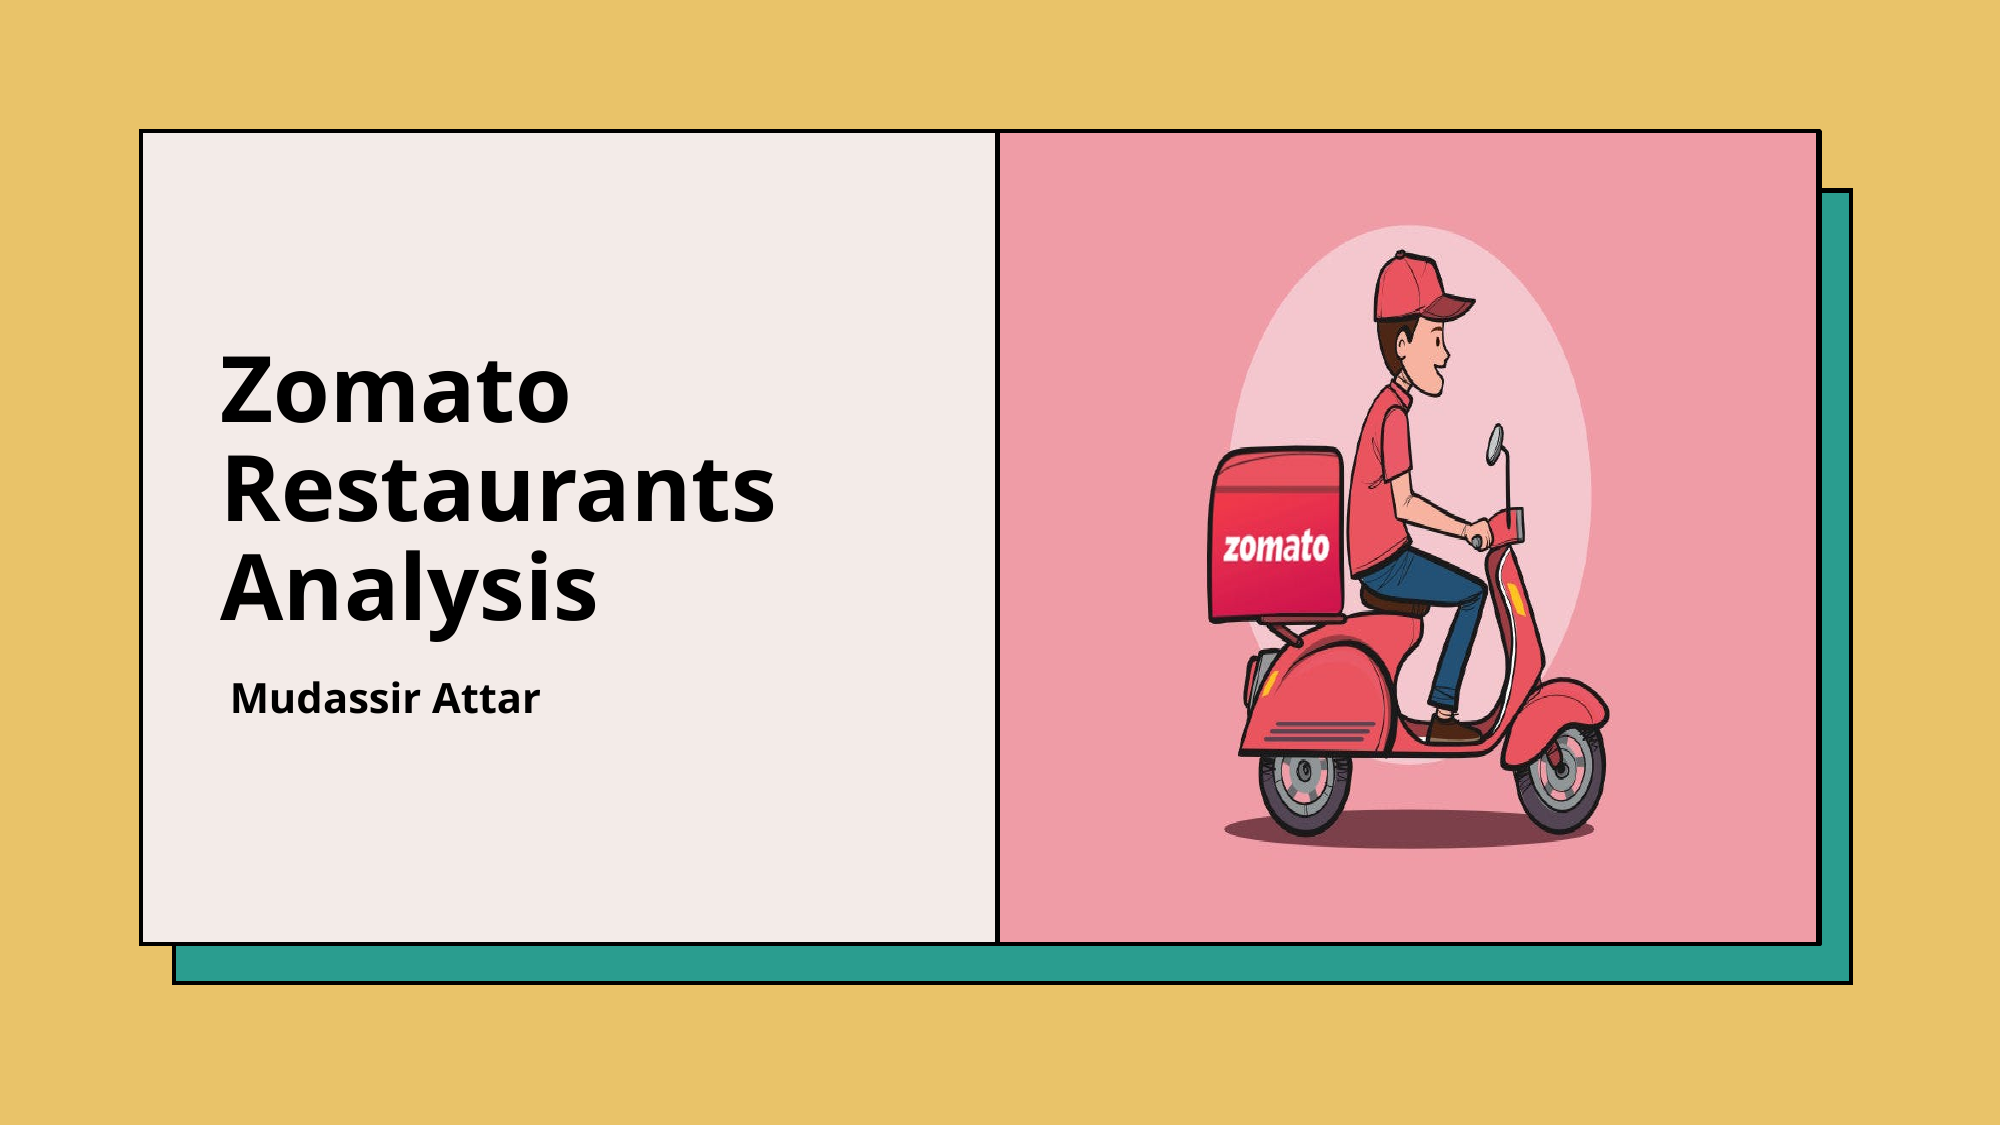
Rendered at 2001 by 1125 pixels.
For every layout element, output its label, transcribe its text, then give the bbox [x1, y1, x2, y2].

title Zomato Restaurants Analysis [205, 333, 988, 648]
subtitle Mudassir Attar [205, 654, 995, 758]
picture [999, 133, 1818, 942]
